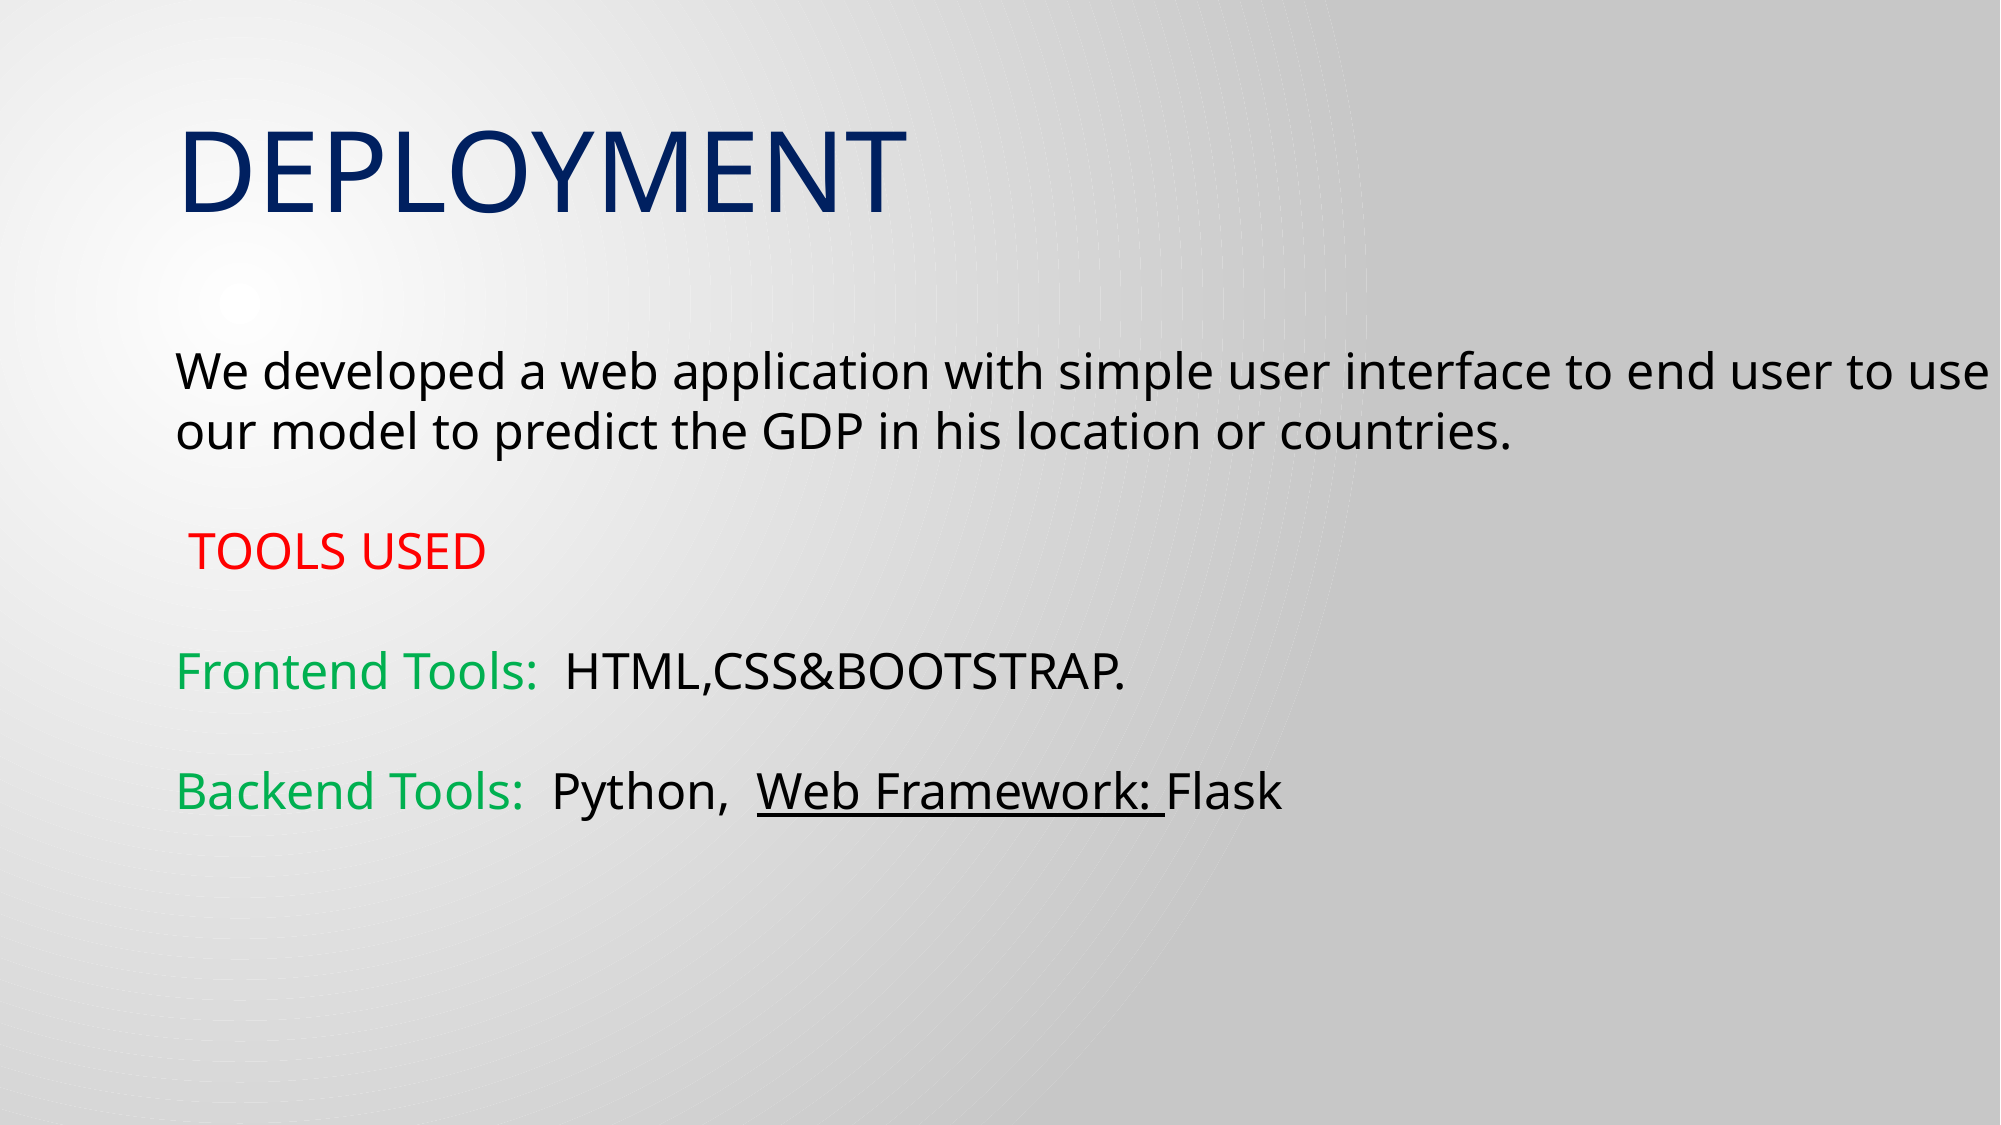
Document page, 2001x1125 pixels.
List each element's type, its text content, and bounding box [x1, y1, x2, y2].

text_box DEPLOYMENT [160, 92, 995, 243]
text_box We developed a web application with simple user interface to end user to use our model to predict the GDP in his location or countries. TOOLS USED Frontend Tools: HTML,CSS&BOOTSTRAP. Backend Tools: Python, Web Framework: Flask [160, 332, 2000, 827]
